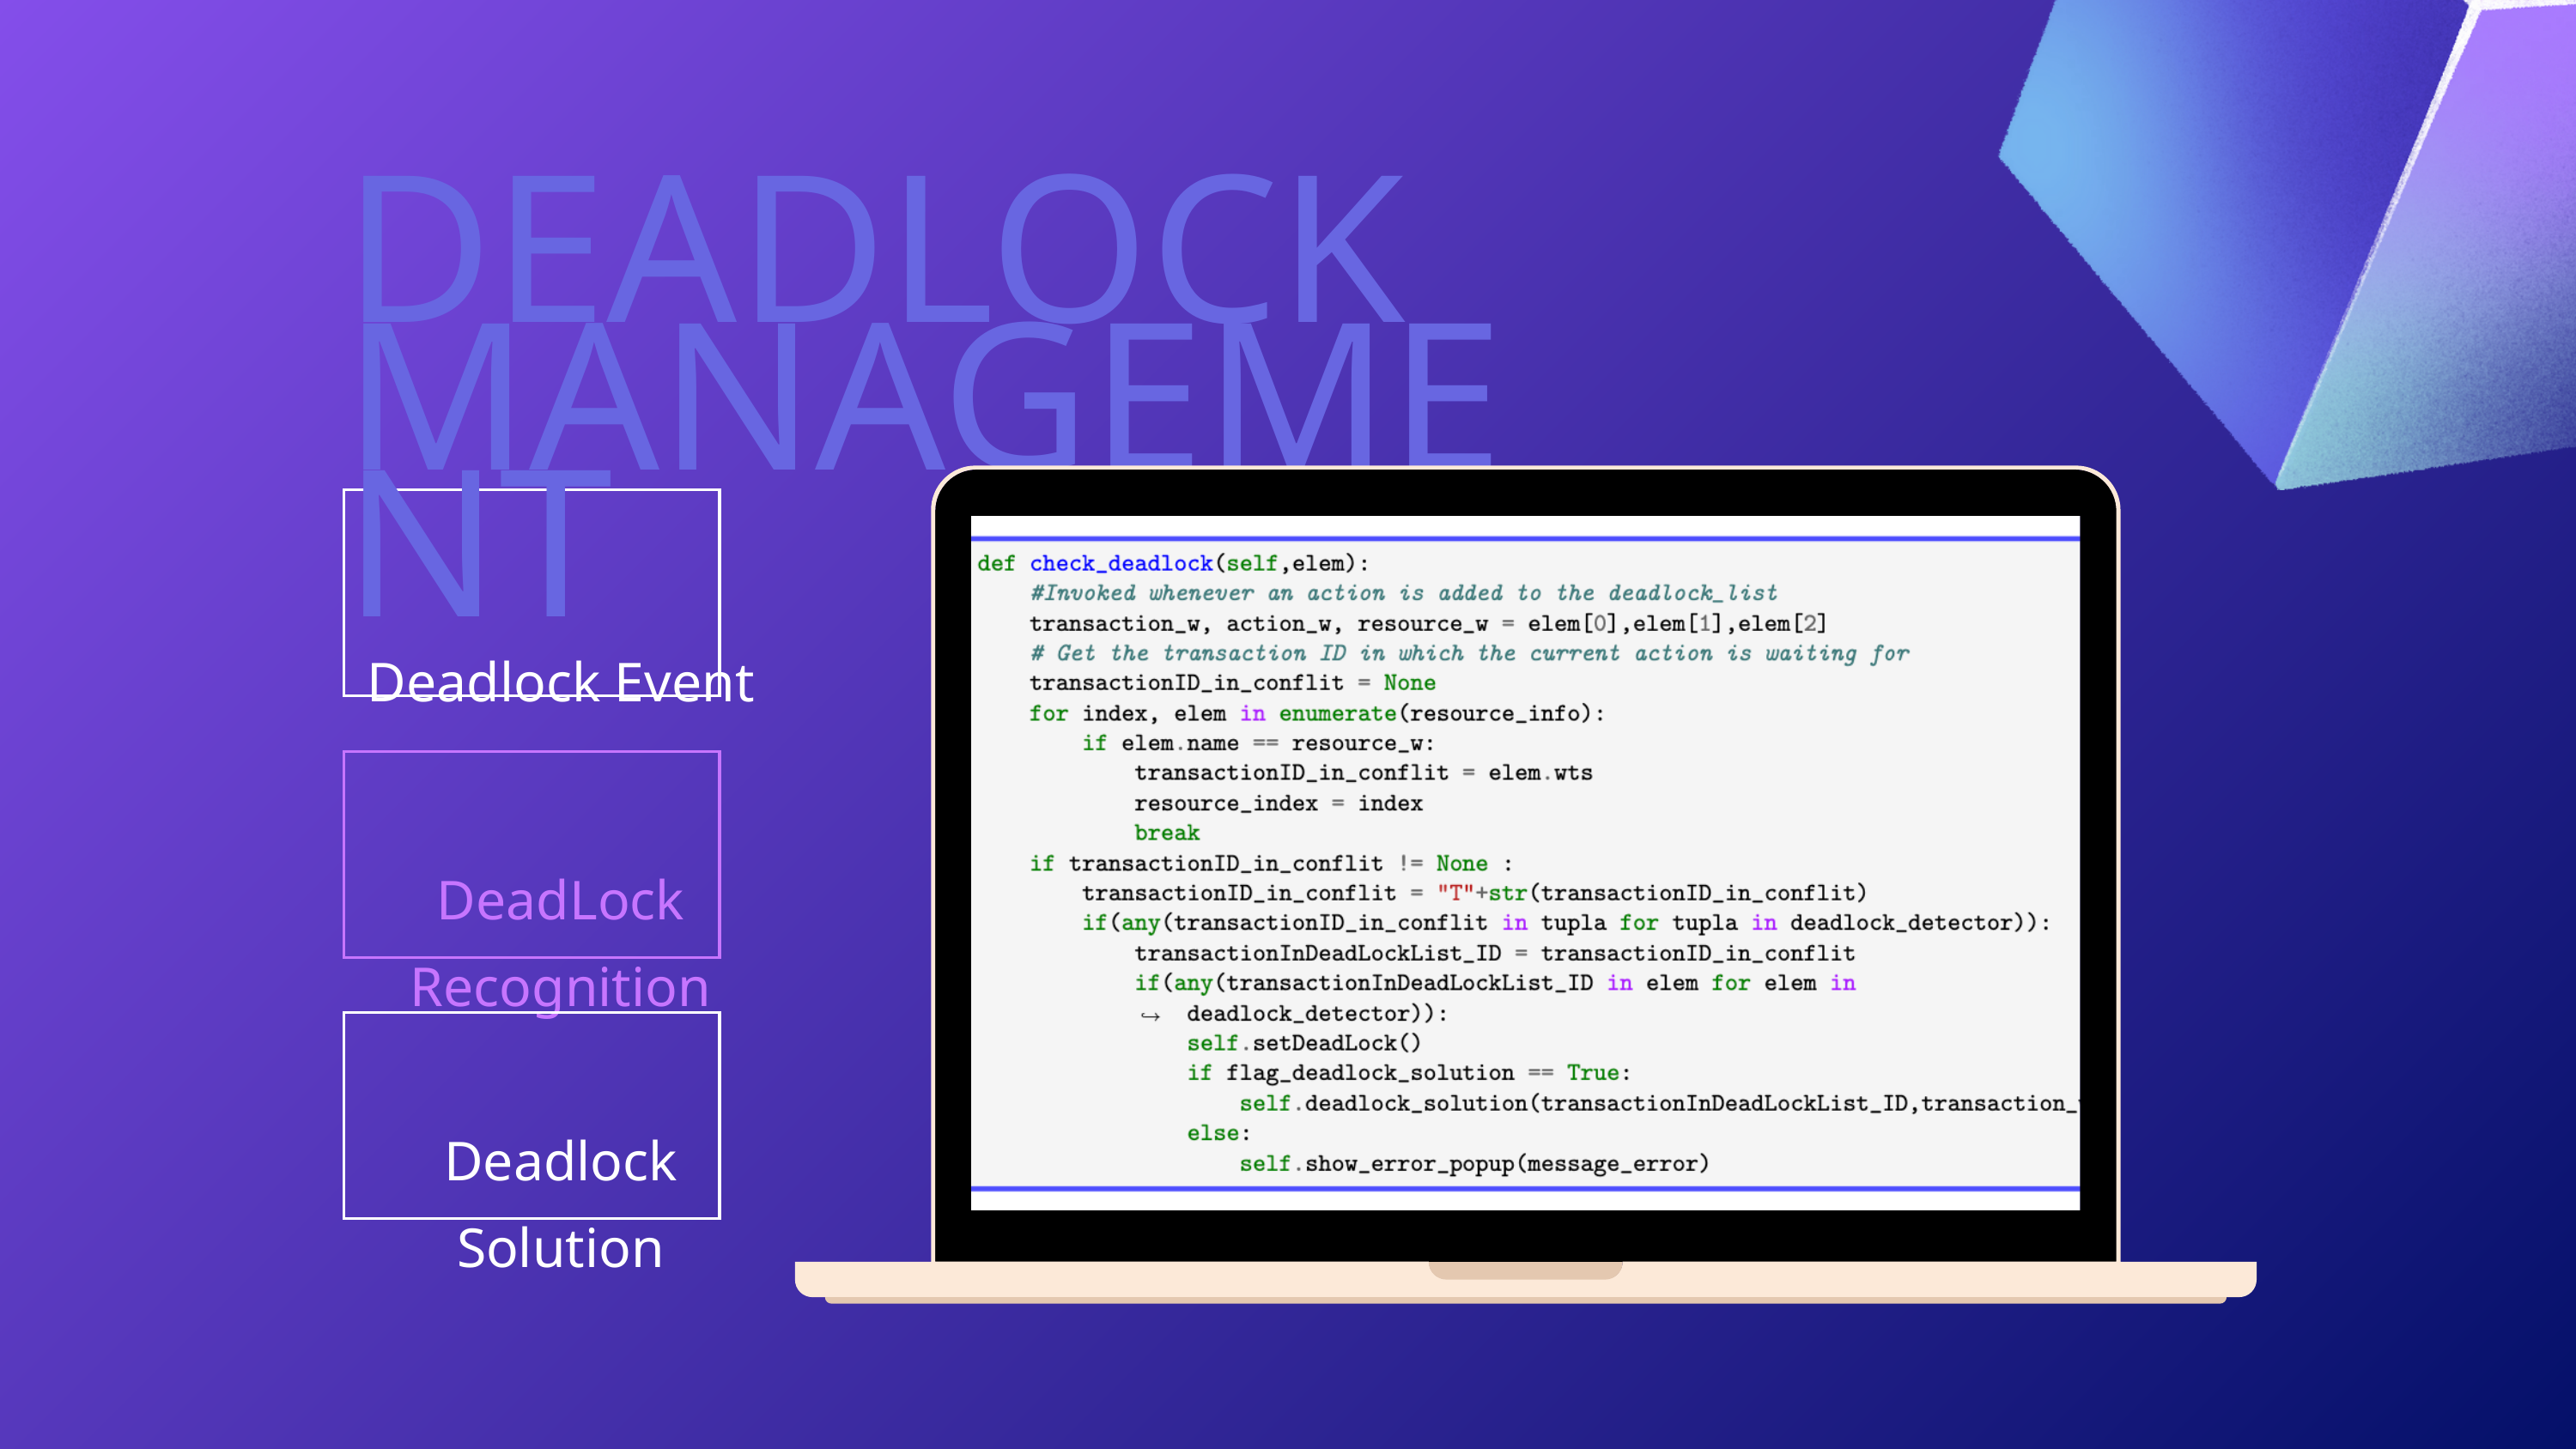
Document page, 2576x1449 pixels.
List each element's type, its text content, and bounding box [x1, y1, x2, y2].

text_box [343, 1012, 720, 1219]
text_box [343, 489, 720, 696]
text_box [343, 750, 720, 958]
text_box [1990, 0, 2576, 490]
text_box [794, 465, 2257, 1304]
text_box DEADLOCK MANAGEMENT [343, 215, 1654, 658]
